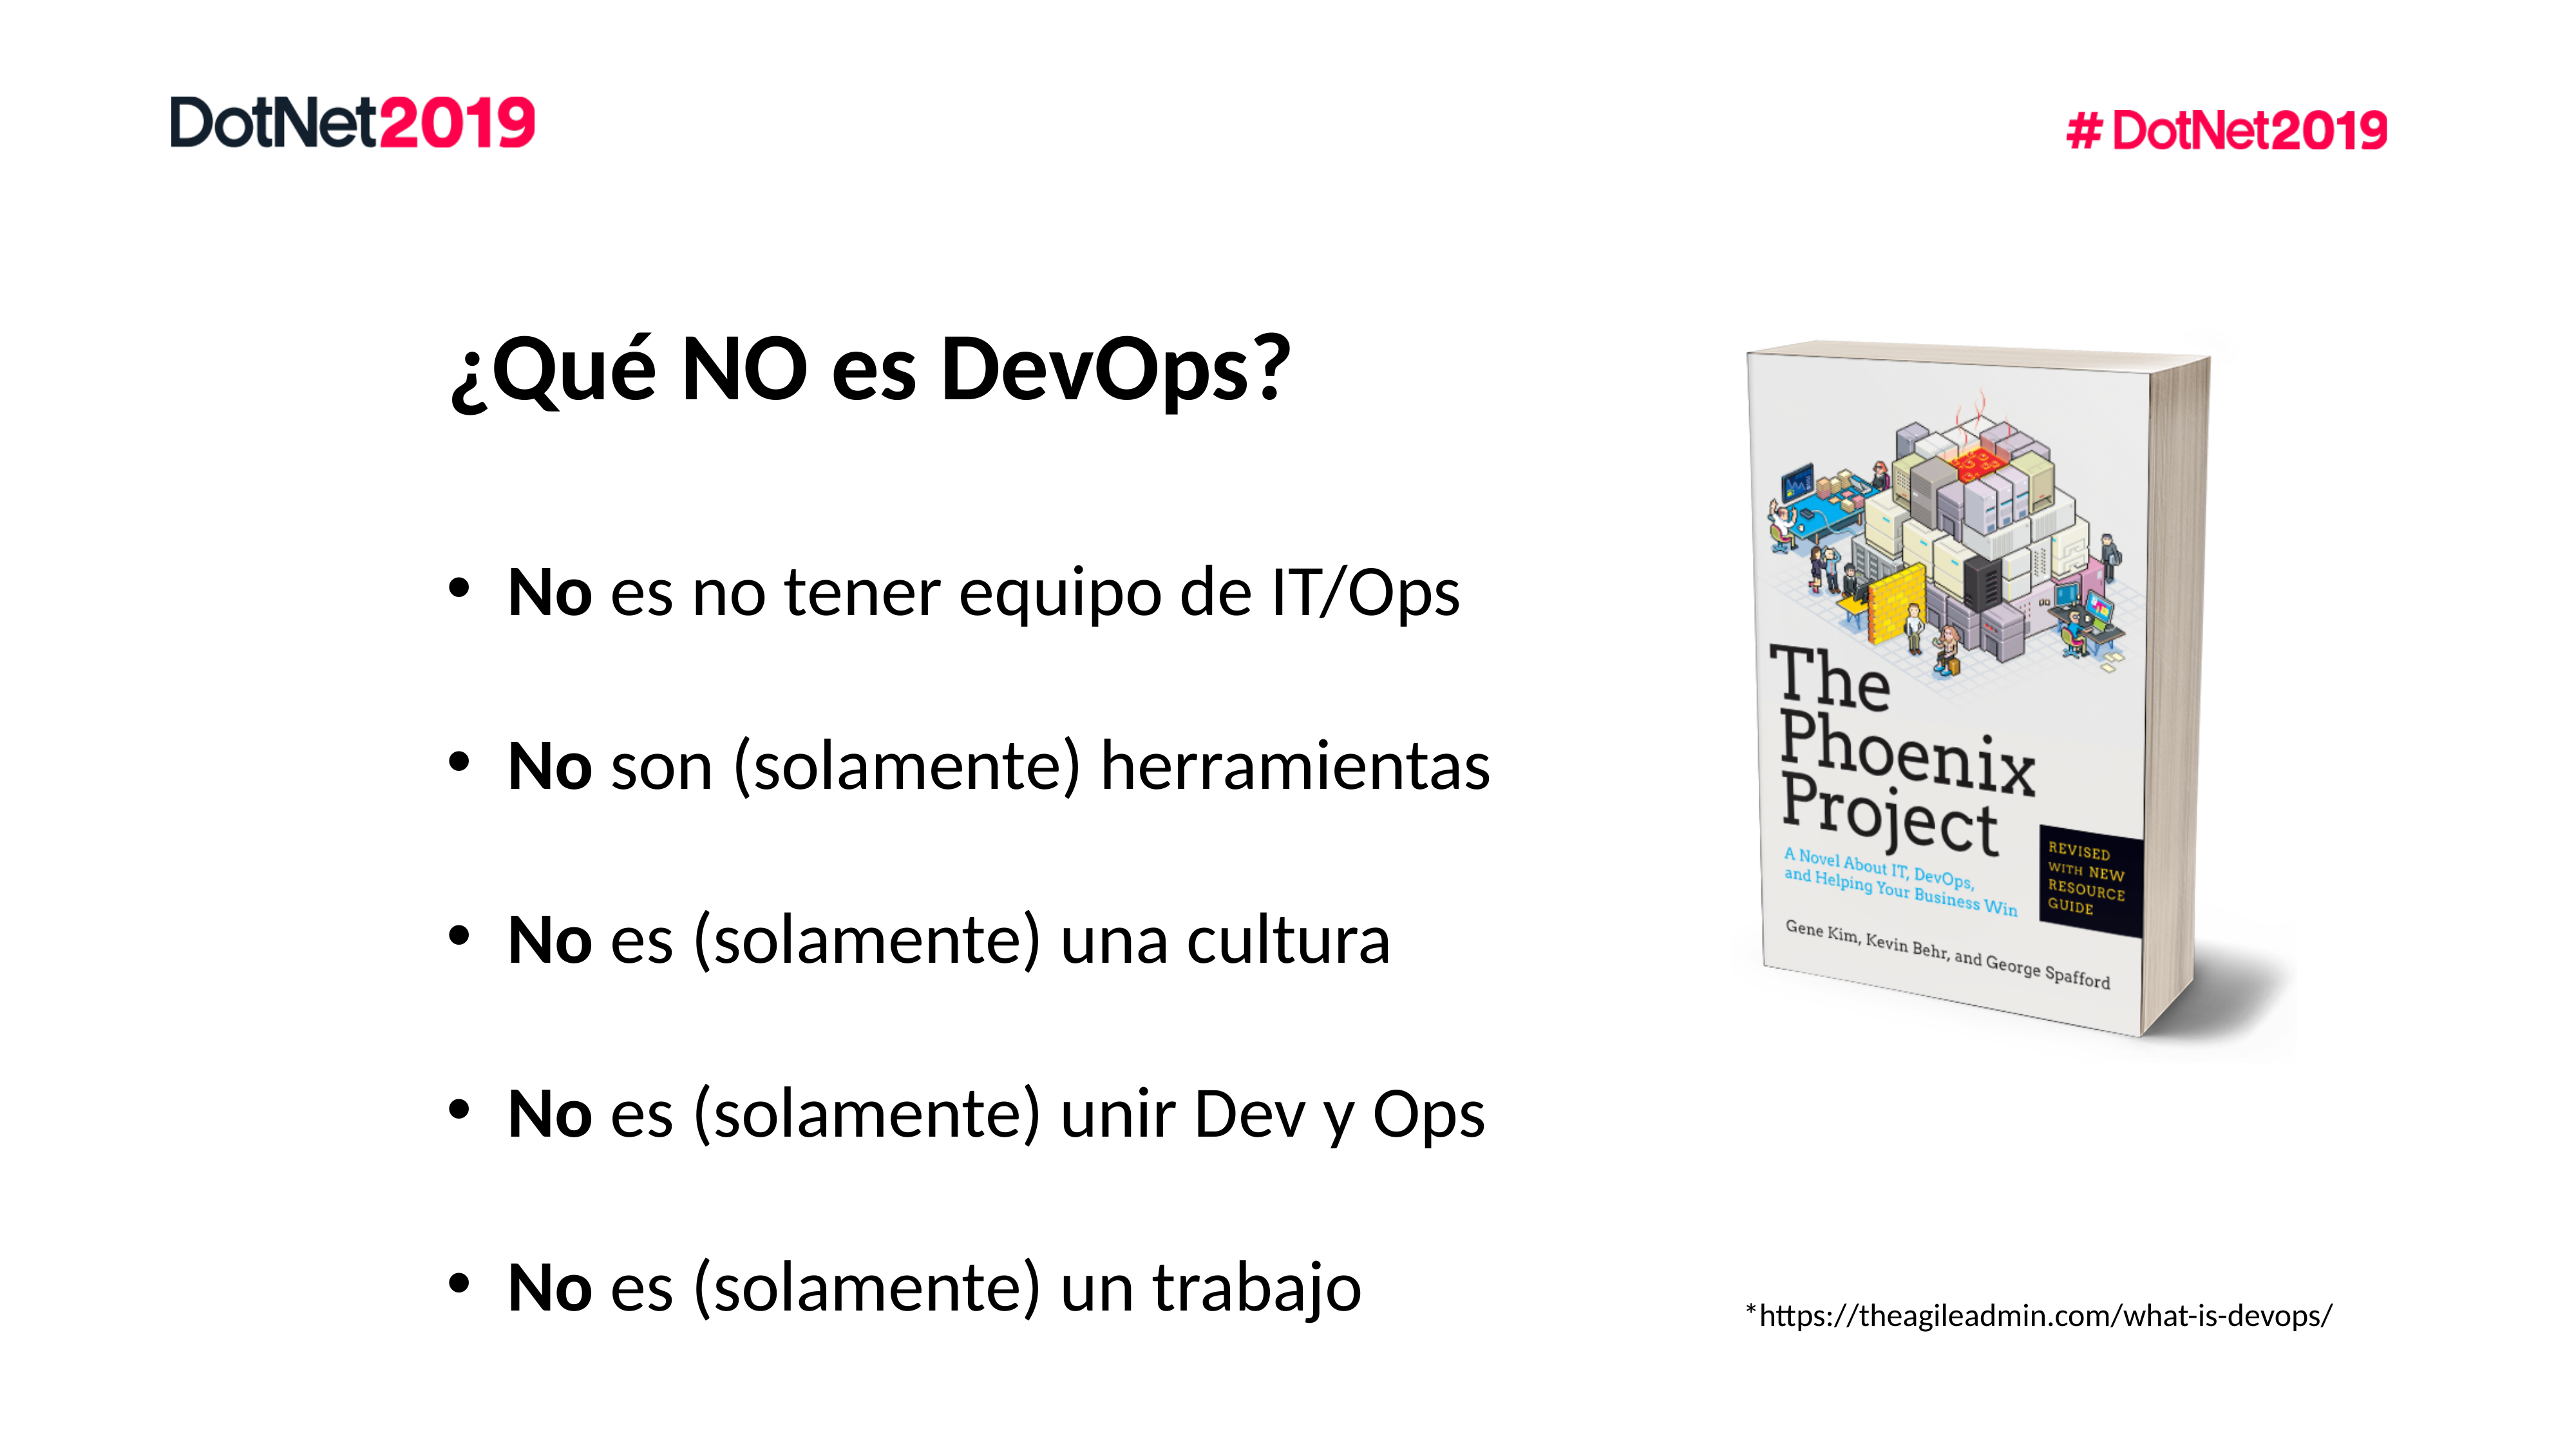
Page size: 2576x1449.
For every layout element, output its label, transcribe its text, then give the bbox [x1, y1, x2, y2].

title ¿Qué NO es DevOps? [437, 228, 2399, 509]
text_box No es no tener equipo de IT/Ops No son (solamente) herramientas No es (solamente) una cultura No es (solamente) unir Dev y Ops No es (solamente) un trabajo [437, 538, 1554, 1331]
text_box *https://theagileadmin.com/what-is-devops/ [1734, 1289, 2344, 1338]
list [1730, 297, 2297, 1092]
